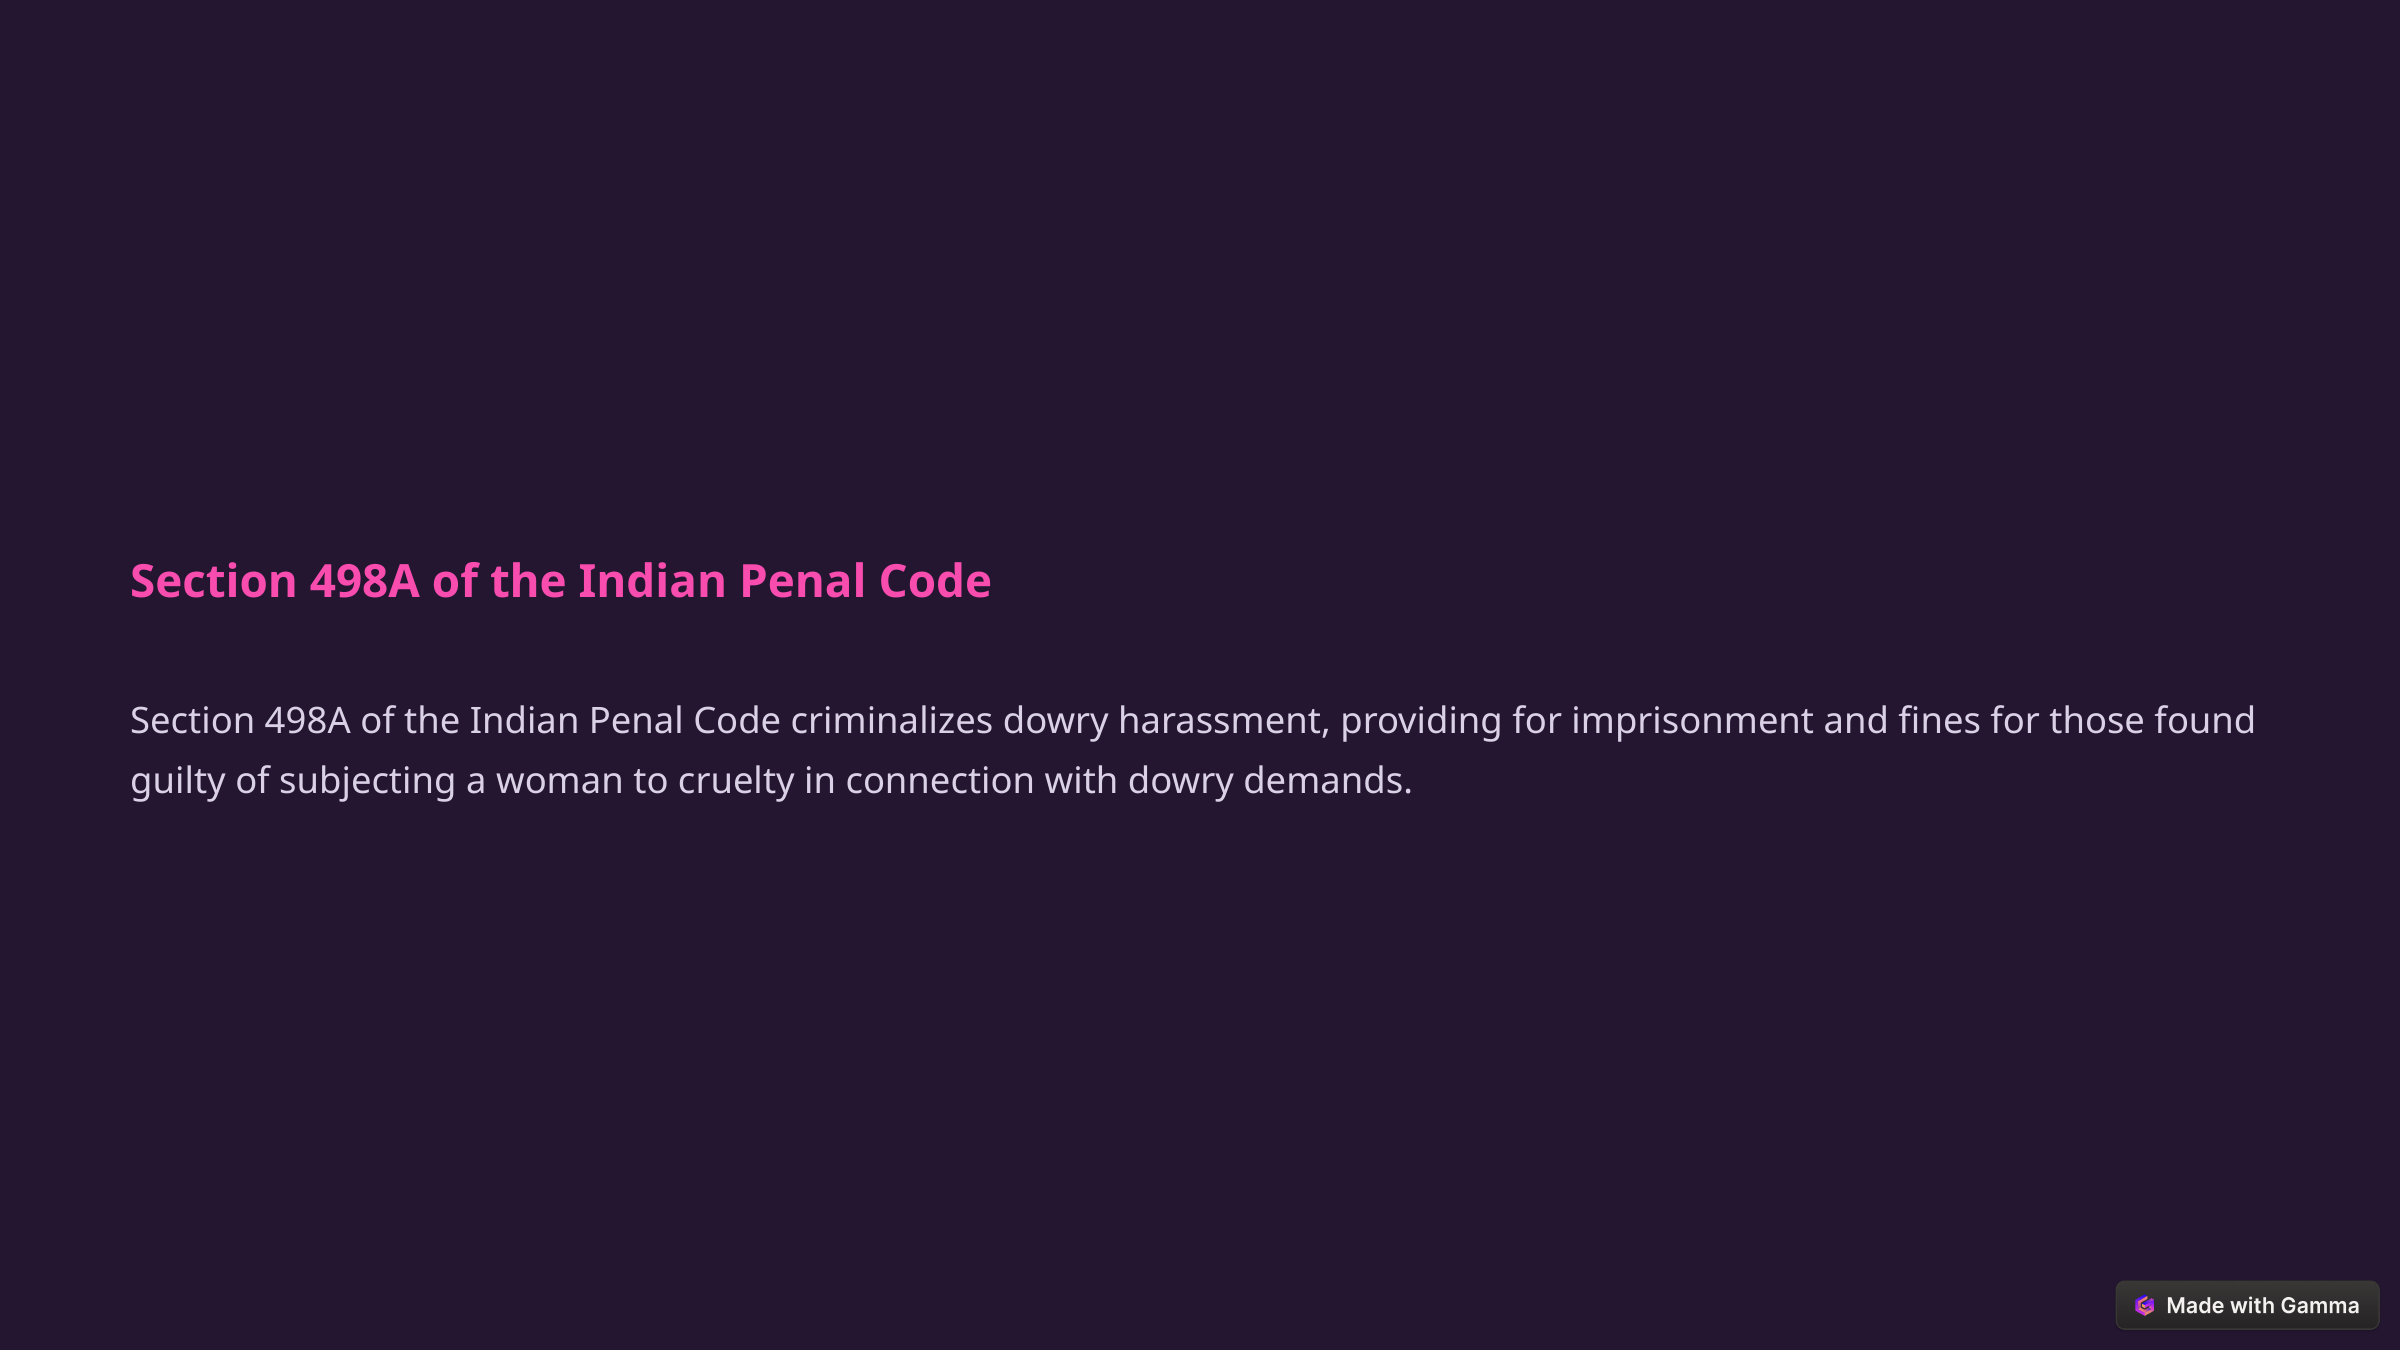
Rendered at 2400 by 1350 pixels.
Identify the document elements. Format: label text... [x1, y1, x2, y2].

text_box Section 498A of the Indian Penal Code [130, 549, 991, 608]
picture [2106, 1271, 2389, 1339]
text_box Section 498A of the Indian Penal Code criminalizes dowry harassment, providing for imprisonment and fines for those found guilty of subjecting a woman to cruelty in connection with dowry demands. [130, 681, 2270, 801]
